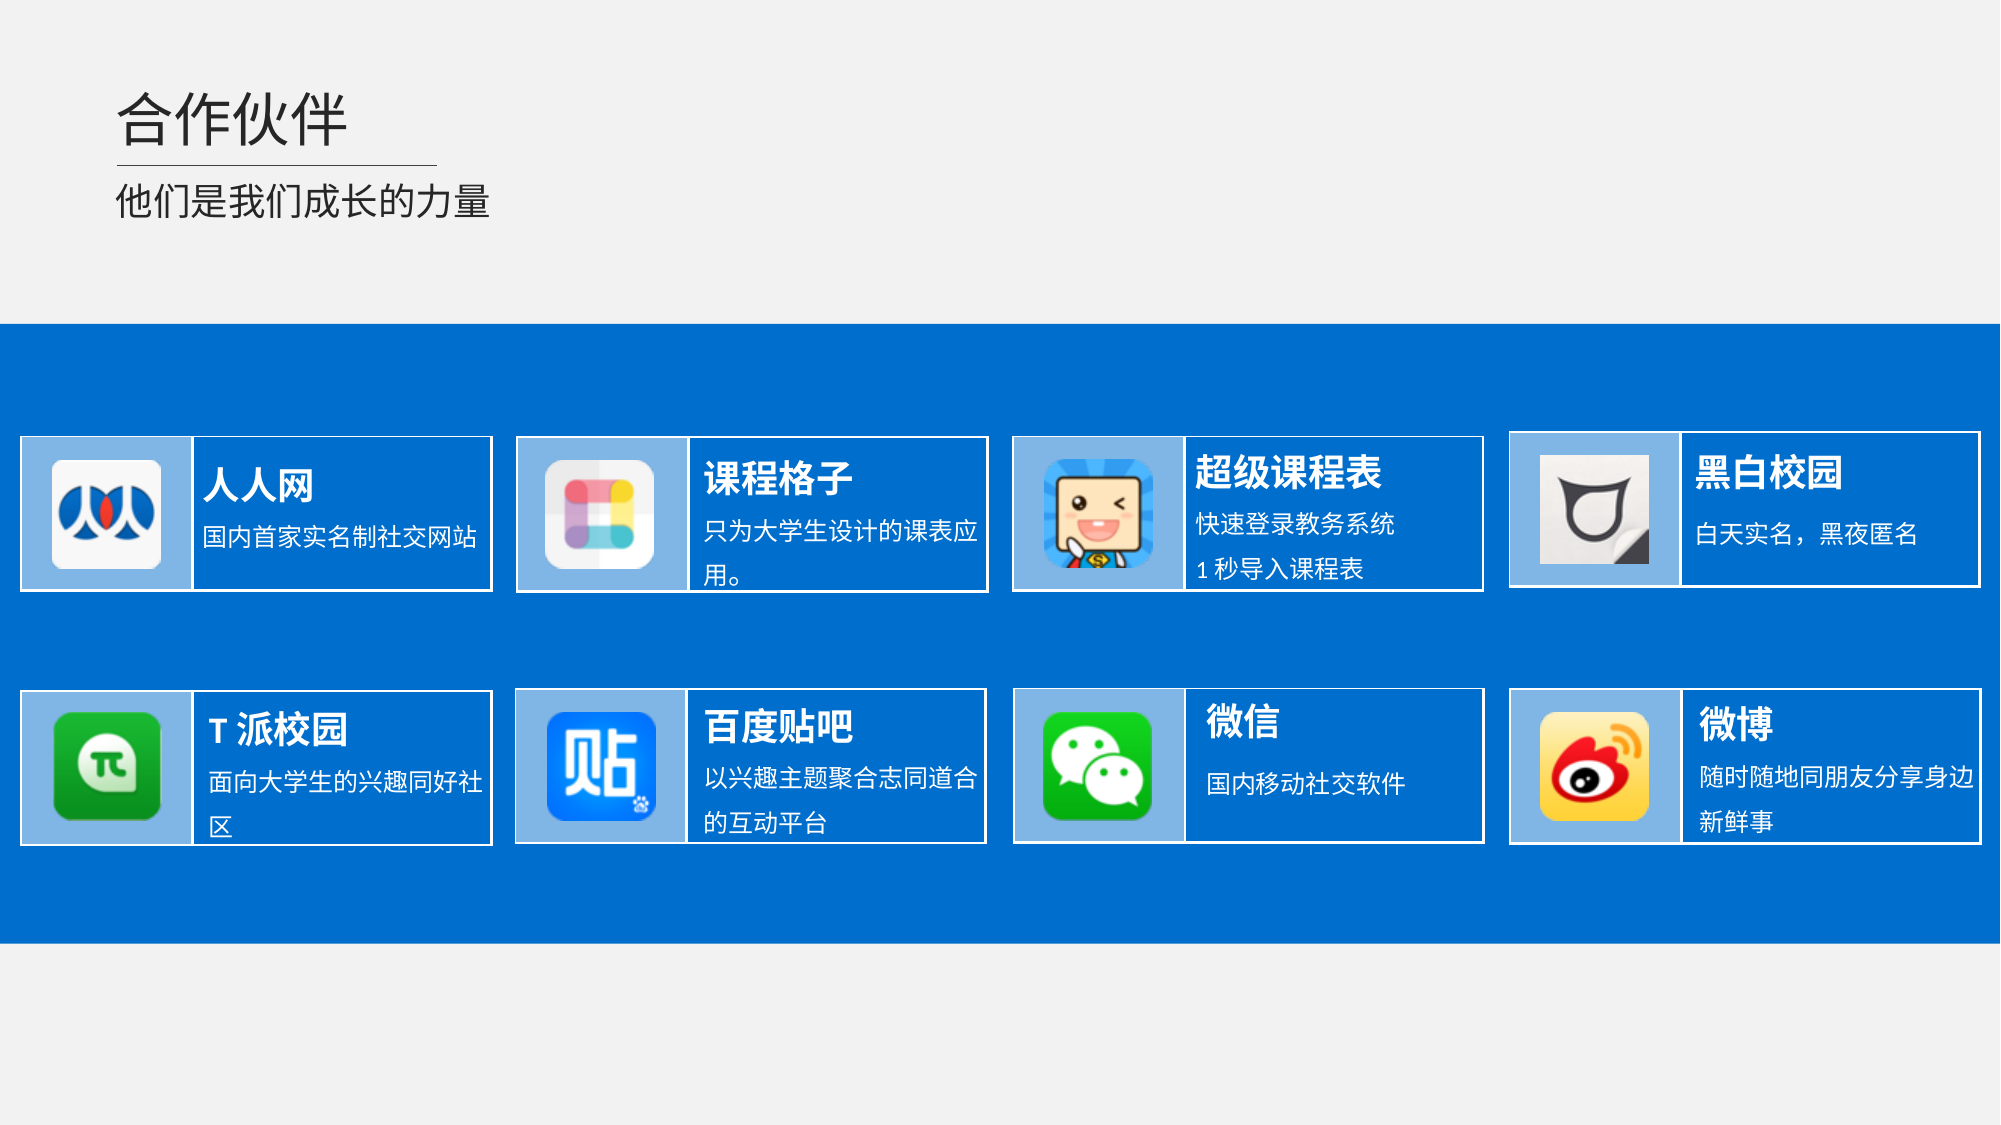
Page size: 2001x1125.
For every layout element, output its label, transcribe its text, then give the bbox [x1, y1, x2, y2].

table_header [1682, 556, 1978, 585]
table_header [1682, 433, 1978, 441]
table_header [194, 692, 490, 699]
text_box 人人网 国内首家实名制社交网站 [188, 454, 503, 560]
table_header [22, 692, 191, 844]
picture [52, 460, 161, 569]
text_box T派校园 面向大学生的兴趣同好社区 [193, 699, 509, 849]
text_box 课程格子 只为大学生设计的课表应用。 [688, 447, 1004, 598]
text_box 微博 随时随地同朋友分享身边新鲜事 [1684, 693, 1999, 844]
picture [53, 712, 162, 821]
table_header [516, 690, 685, 842]
table_header [1014, 437, 1183, 589]
text_box 超级课程表 快速登录教务系统 1秒导入课程表 [1180, 441, 1496, 592]
table_header [194, 560, 490, 589]
picture [1044, 459, 1153, 568]
table_header [518, 438, 687, 590]
picture [1540, 712, 1649, 821]
text_box 微信 国内移动社交软件 [1191, 690, 1506, 807]
table_header [1015, 689, 1184, 841]
table_header [1186, 437, 1482, 441]
table_header [1511, 690, 1680, 842]
table_header [688, 690, 984, 695]
picture [545, 460, 654, 569]
table_header [1510, 433, 1679, 585]
text_box 合作伙伴 [100, 75, 364, 161]
text_box 他们是我们成长的力量 [100, 170, 506, 230]
picture [547, 712, 656, 821]
table_header [690, 438, 986, 447]
table_header [1683, 690, 1979, 842]
table_header [1186, 689, 1482, 841]
picture [1540, 455, 1649, 564]
text_box 百度贴吧 以兴趣主题聚合志同道合的互动平台 [688, 695, 1004, 845]
text_box [0, 323, 2000, 945]
text_box 黑白校园 白天实名，黑夜匿名 [1679, 441, 1994, 556]
picture [1043, 712, 1152, 821]
table_header [22, 437, 191, 589]
table_header [194, 437, 490, 454]
